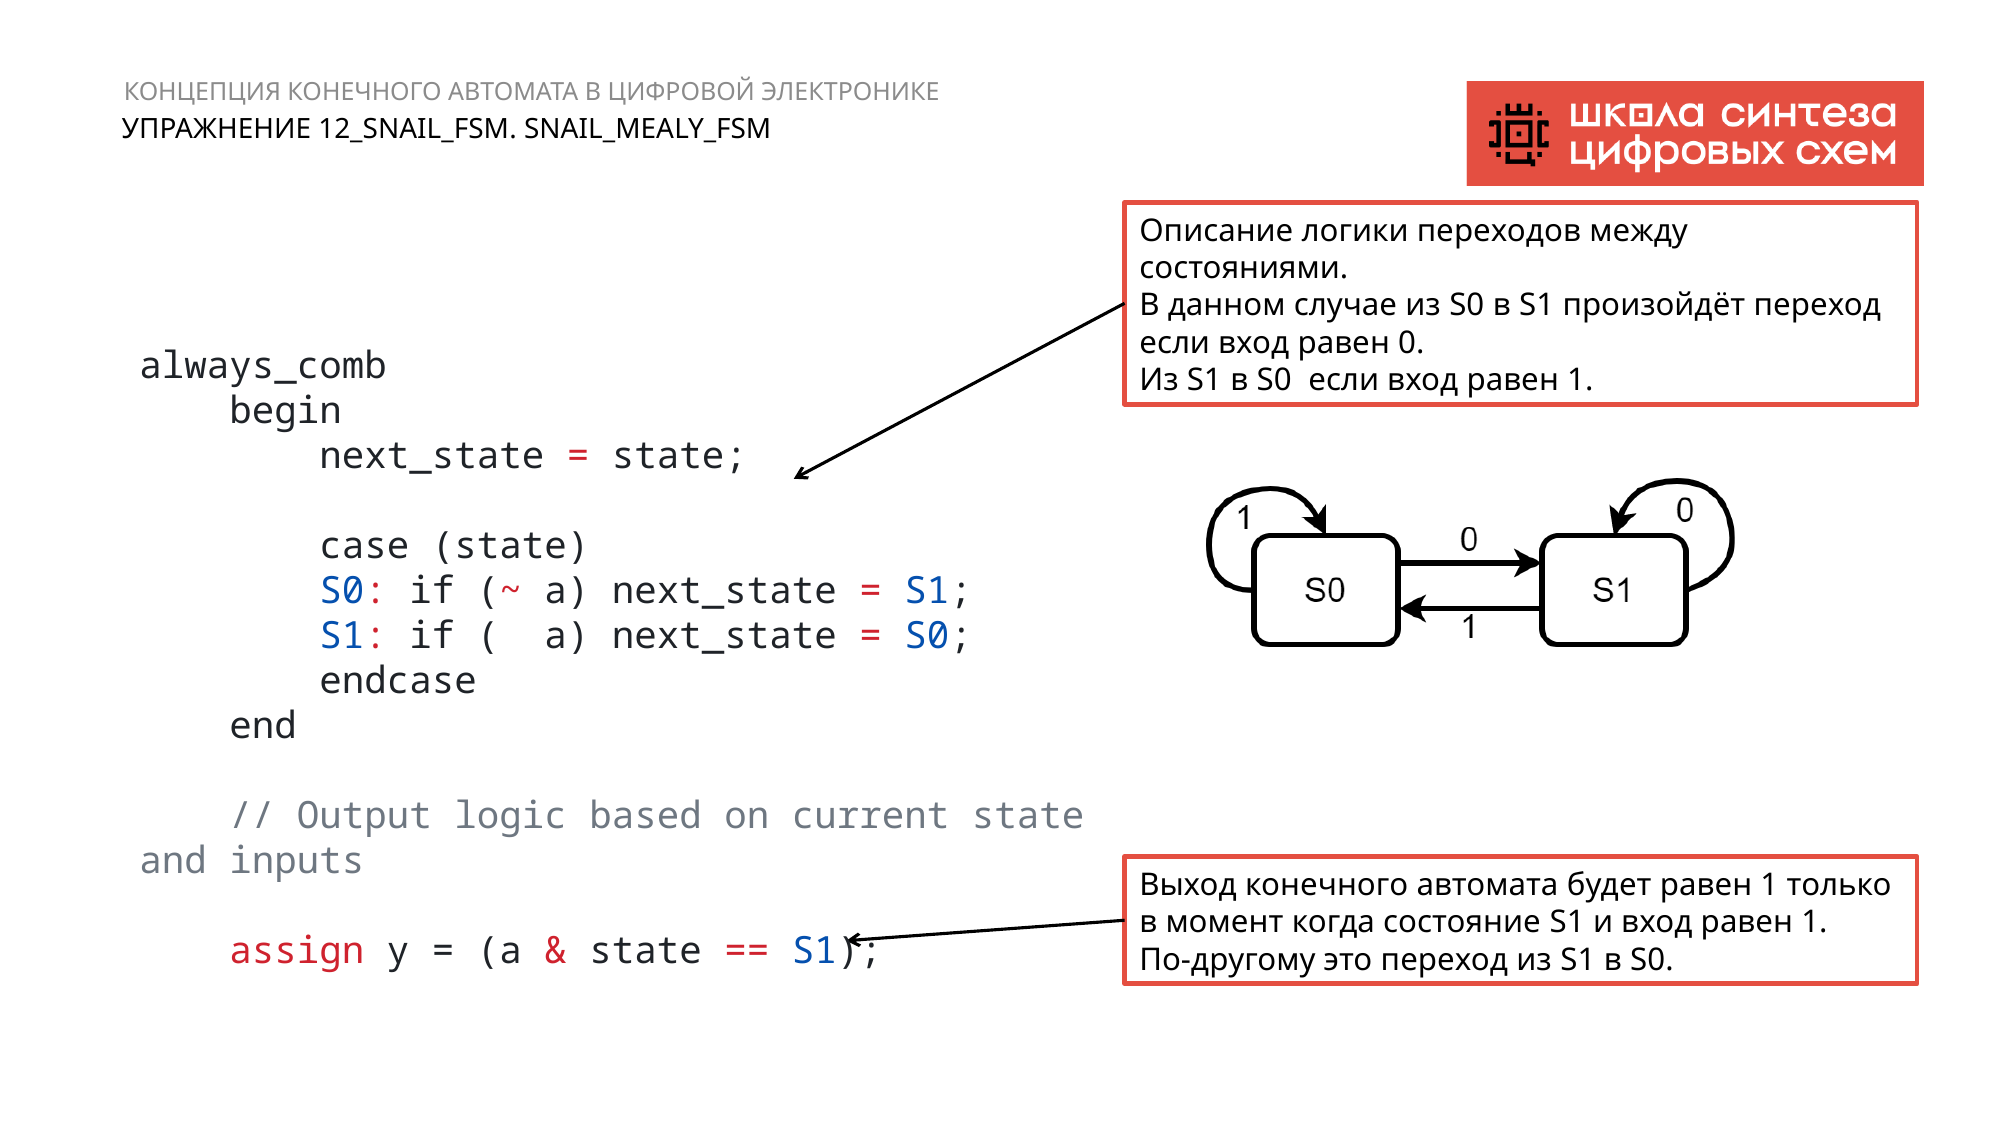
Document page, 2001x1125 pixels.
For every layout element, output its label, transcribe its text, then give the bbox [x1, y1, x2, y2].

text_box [793, 285, 1125, 479]
text_box Описание логики переходов между состояниями. В данном случае из S0 в S1 произойдёт переход если вход равен 0. Из S1 в S0 если вход равен 1. [1124, 202, 1918, 405]
title УПРАЖНЕНИЕ 12_SNAIL_FSM. SNAIL_MEALY_FSM [121, 113, 1466, 178]
text_box Выход конечного автомата будет равен 1 только в момент когда состояние S1 и вход равен 1. По-другому это переход из S1 в S0. [1124, 856, 1918, 984]
picture [1206, 478, 1735, 647]
picture [1466, 81, 1924, 186]
text_box КОНЦЕПЦИЯ КОНЕЧНОГО АВТОМАТА В ЦИФРОВОЙ ЭЛЕКТРОНИКЕ [108, 67, 1758, 111]
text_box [846, 921, 1125, 941]
text_box always_comb begin next_state = state; case (state) S0: if (~ a) next_state = S1; S1: if ( a) next_state = S0; endcase end // Output logic based on current state and inputs assign y = (a & state == S1); [124, 334, 1125, 979]
